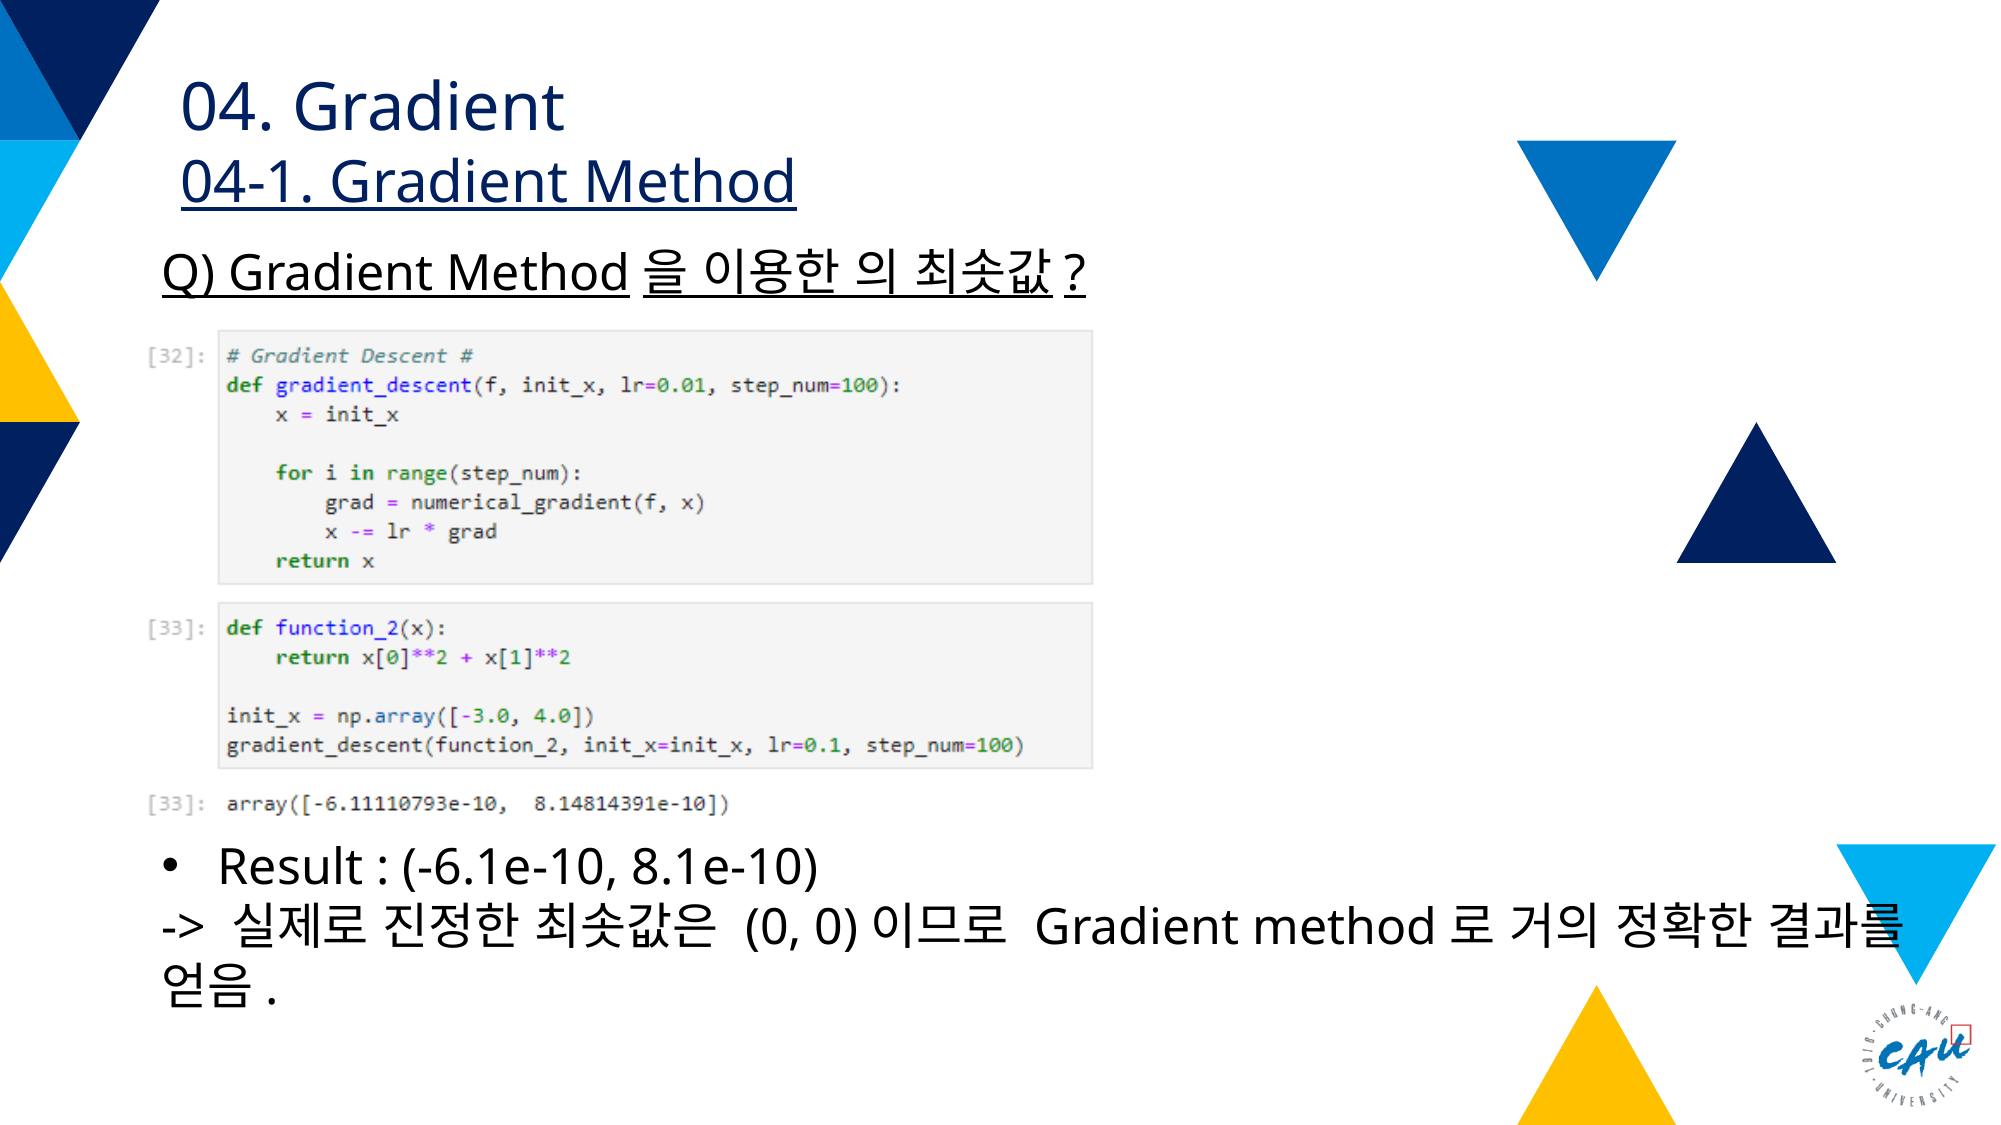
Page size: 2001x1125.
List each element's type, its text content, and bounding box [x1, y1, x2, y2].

text_box Result : (-6.1e-10, 8.1e-10) -> 실제로 진정한 최솟값은 (0, 0)이므로 Gradient method로 거의 정확한 결과를 얻음. [146, 827, 1950, 1022]
picture [1856, 1001, 1975, 1108]
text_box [146, 56, 832, 224]
picture [146, 320, 1102, 828]
